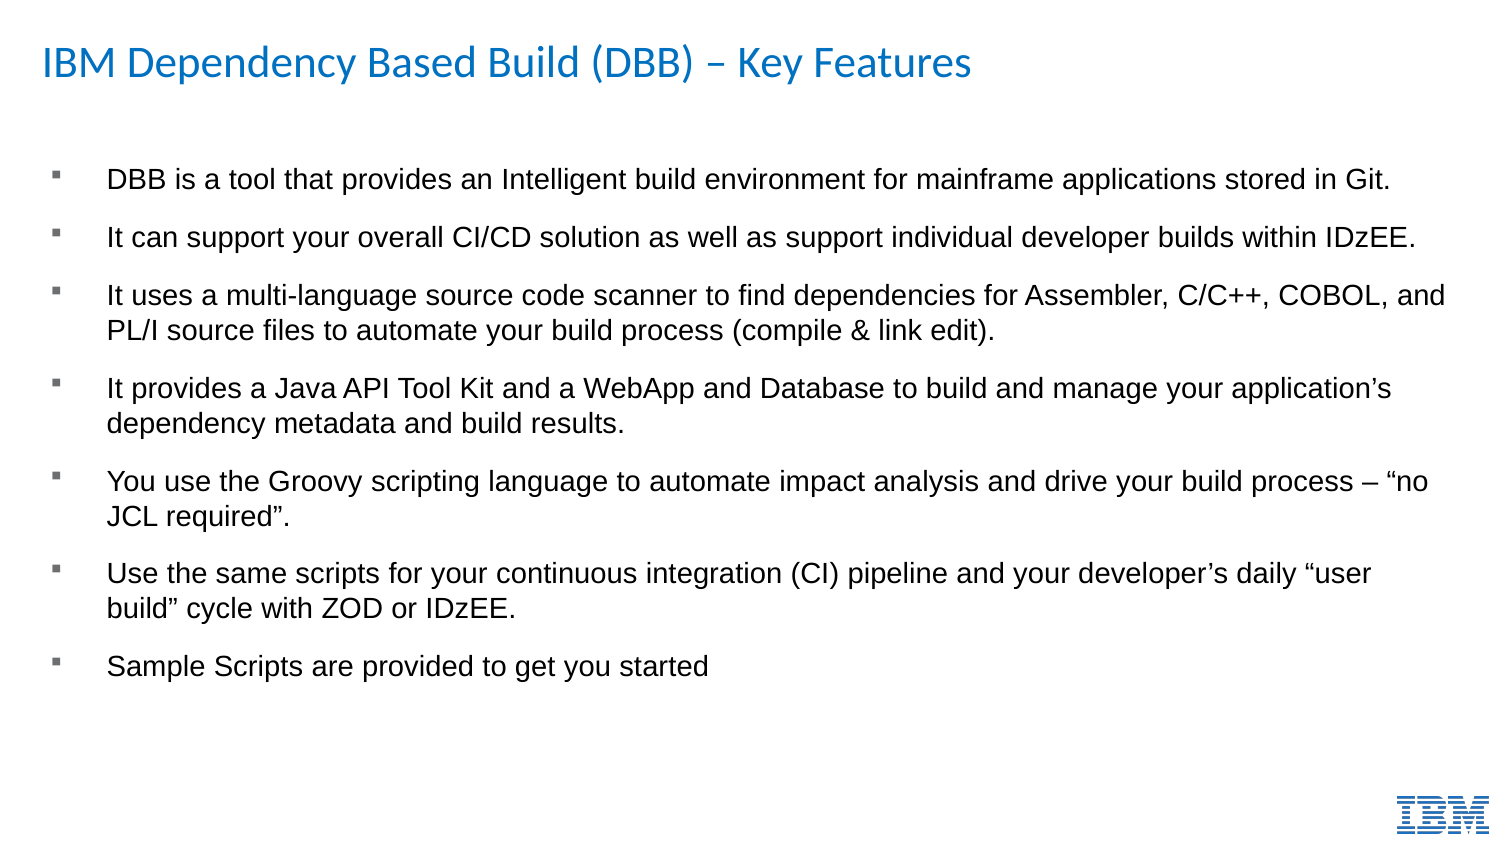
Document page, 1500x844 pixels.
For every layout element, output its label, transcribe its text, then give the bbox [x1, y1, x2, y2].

list DBB is a tool that provides an Intelligent build environment for mainframe applications stored in Git. It can support your overall CI/CD solution as well as support individual developer builds within IDzEE. It uses a multi-language source code scanner to find dependencies for Assembler, C/C++, COBOL, and PL/I source files to automate your build process (compile & link edit). It provides a Java API Tool Kit and a WebApp and Database to build and manage your application’s dependency metadata and build results. You use the Groovy scripting language to automate impact analysis and drive your build process – “no JCL required”. Use the same scripts for your continuous integration (CI) pipeline and your developer’s daily “user build” cycle with ZOD or IDzEE. Sample Scripts are provided to get you started [35, 153, 1467, 820]
text_box IBM Dependency Based Build (DBB) – Key Features [27, 24, 1459, 99]
picture [1396, 796, 1489, 834]
